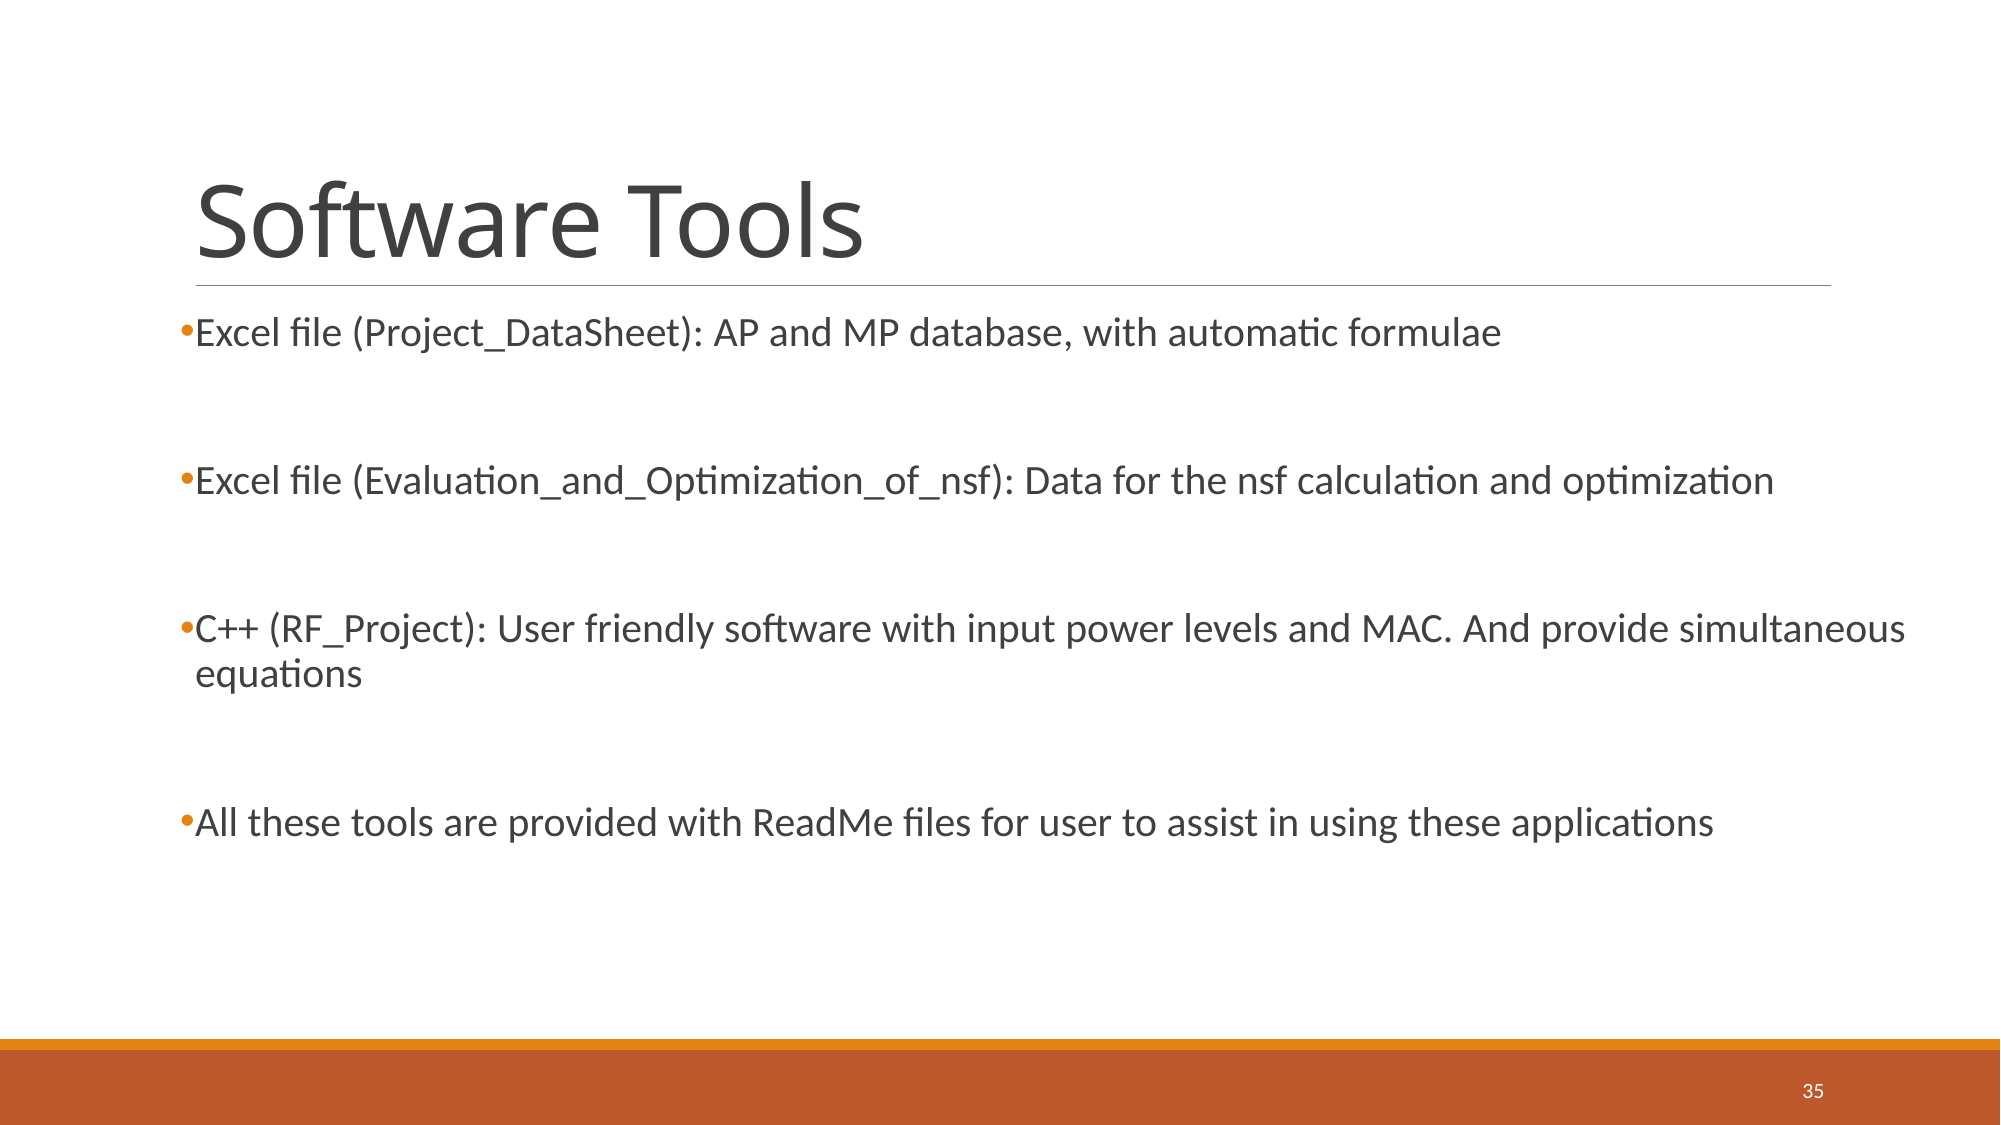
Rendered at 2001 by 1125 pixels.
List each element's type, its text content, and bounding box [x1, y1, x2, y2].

title Software Tools [180, 47, 1830, 285]
list Excel file (Project_DataSheet): AP and MP database, with automatic formulae Excel file (Evaluation_and_Optimization_of_nsf): Data for the nsf calculation and optimization C++ (RF_Project): User friendly software with input power levels and MAC. And provide simultaneous equations All these tools are provided with ReadMe files for user to assist in using these applications [180, 302, 1931, 1009]
slide_number 35 [1624, 1059, 1840, 1120]
